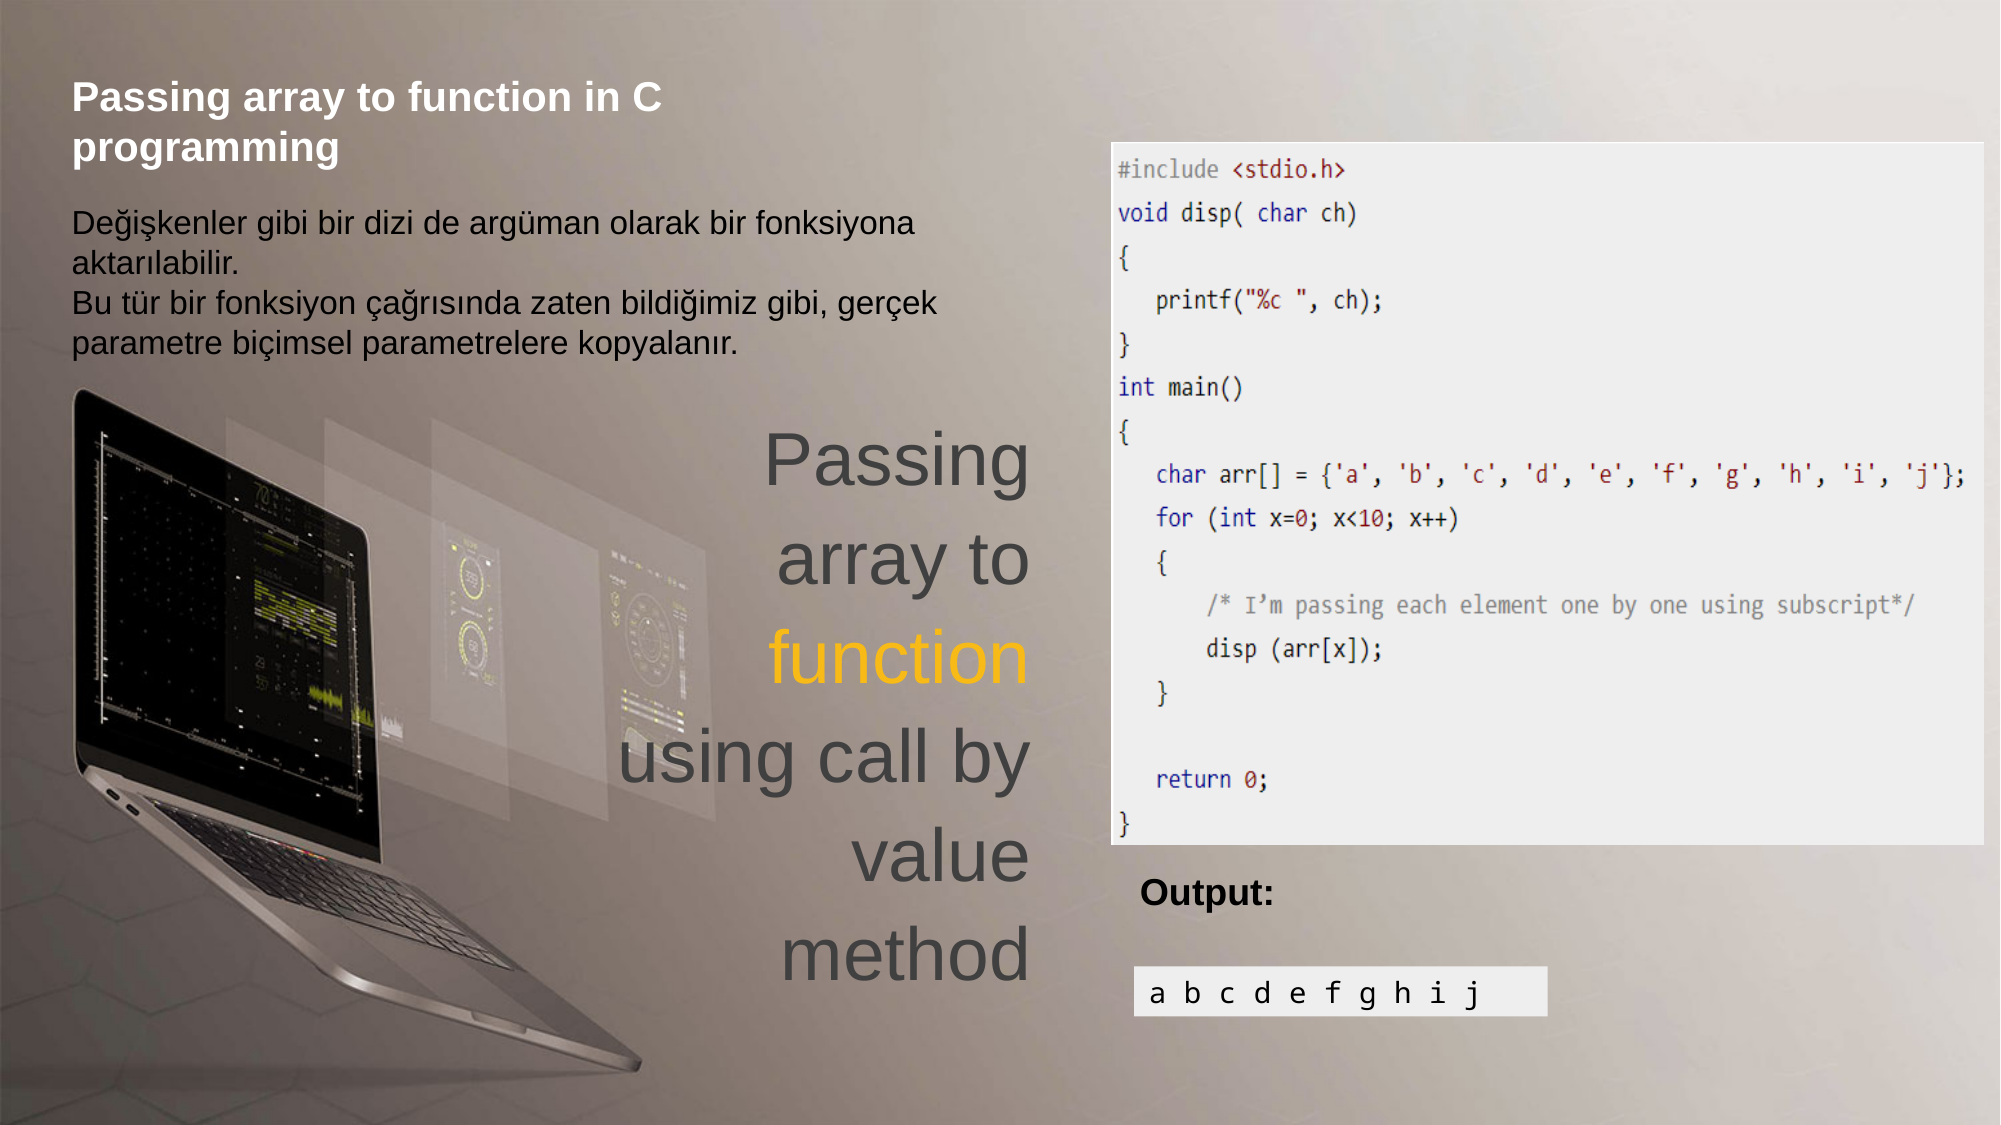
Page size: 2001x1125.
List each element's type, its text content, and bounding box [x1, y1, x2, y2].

picture [0, 0, 2001, 1125]
text_box Output: [1125, 860, 1291, 920]
text_box Passing array to function using call by value method [602, 394, 1046, 1029]
text_box a b c d e f g h i j [1134, 966, 1548, 1017]
text_box Değişkenler gibi bir dizi de argüman olarak bir fonksiyona aktarılabilir. Bu tür bir fonksiyon çağrısında zaten bildiğimiz gibi, gerçek parametre biçimsel parametrelere kopyalanır. [56, 194, 994, 369]
text_box Passing array to function in C programming [56, 62, 736, 194]
